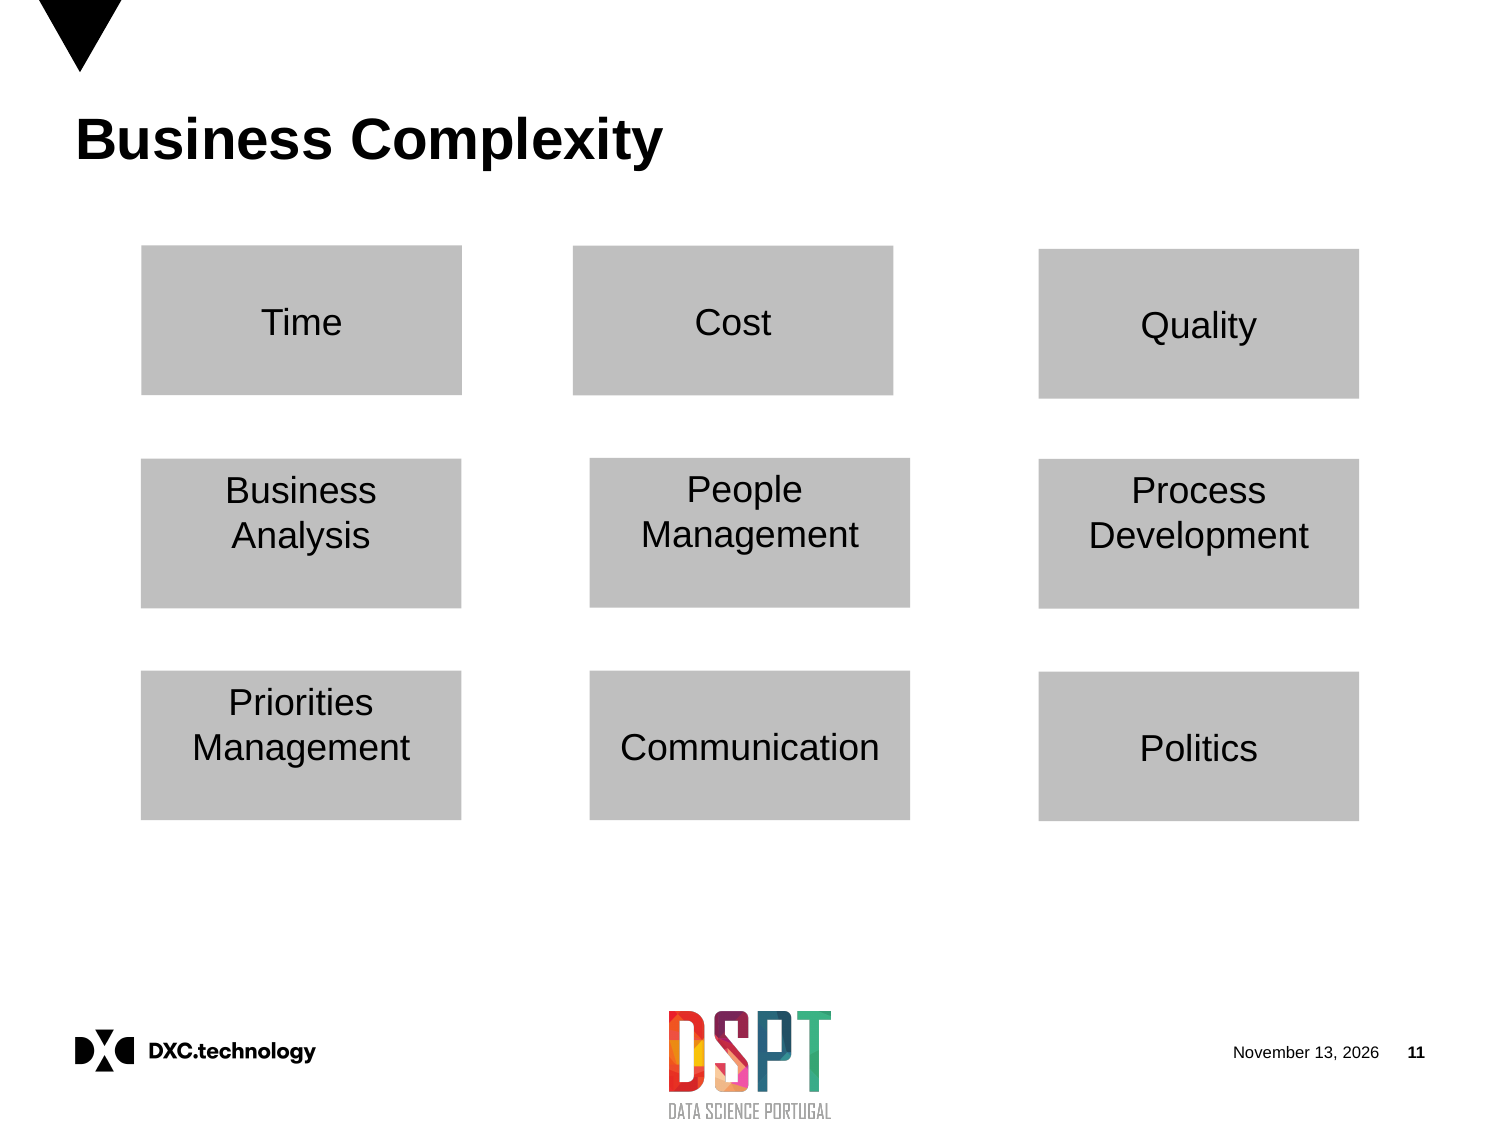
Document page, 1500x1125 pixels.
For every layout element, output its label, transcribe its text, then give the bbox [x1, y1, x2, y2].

text_box Time [141, 245, 462, 396]
text_box Politics [1038, 671, 1360, 822]
text_box Cost [572, 245, 894, 396]
text_box [123, 701, 479, 832]
text_box Priorities Management [140, 670, 462, 821]
title Business Complexity [75, 112, 1425, 293]
text_box People Management [589, 457, 911, 608]
text_box [123, 278, 479, 409]
text_box Quality [1038, 248, 1360, 399]
text_box Process Development [1038, 458, 1360, 609]
text_box Business Analysis [140, 458, 462, 609]
picture [642, 984, 858, 1125]
text_box Communication [589, 670, 911, 821]
